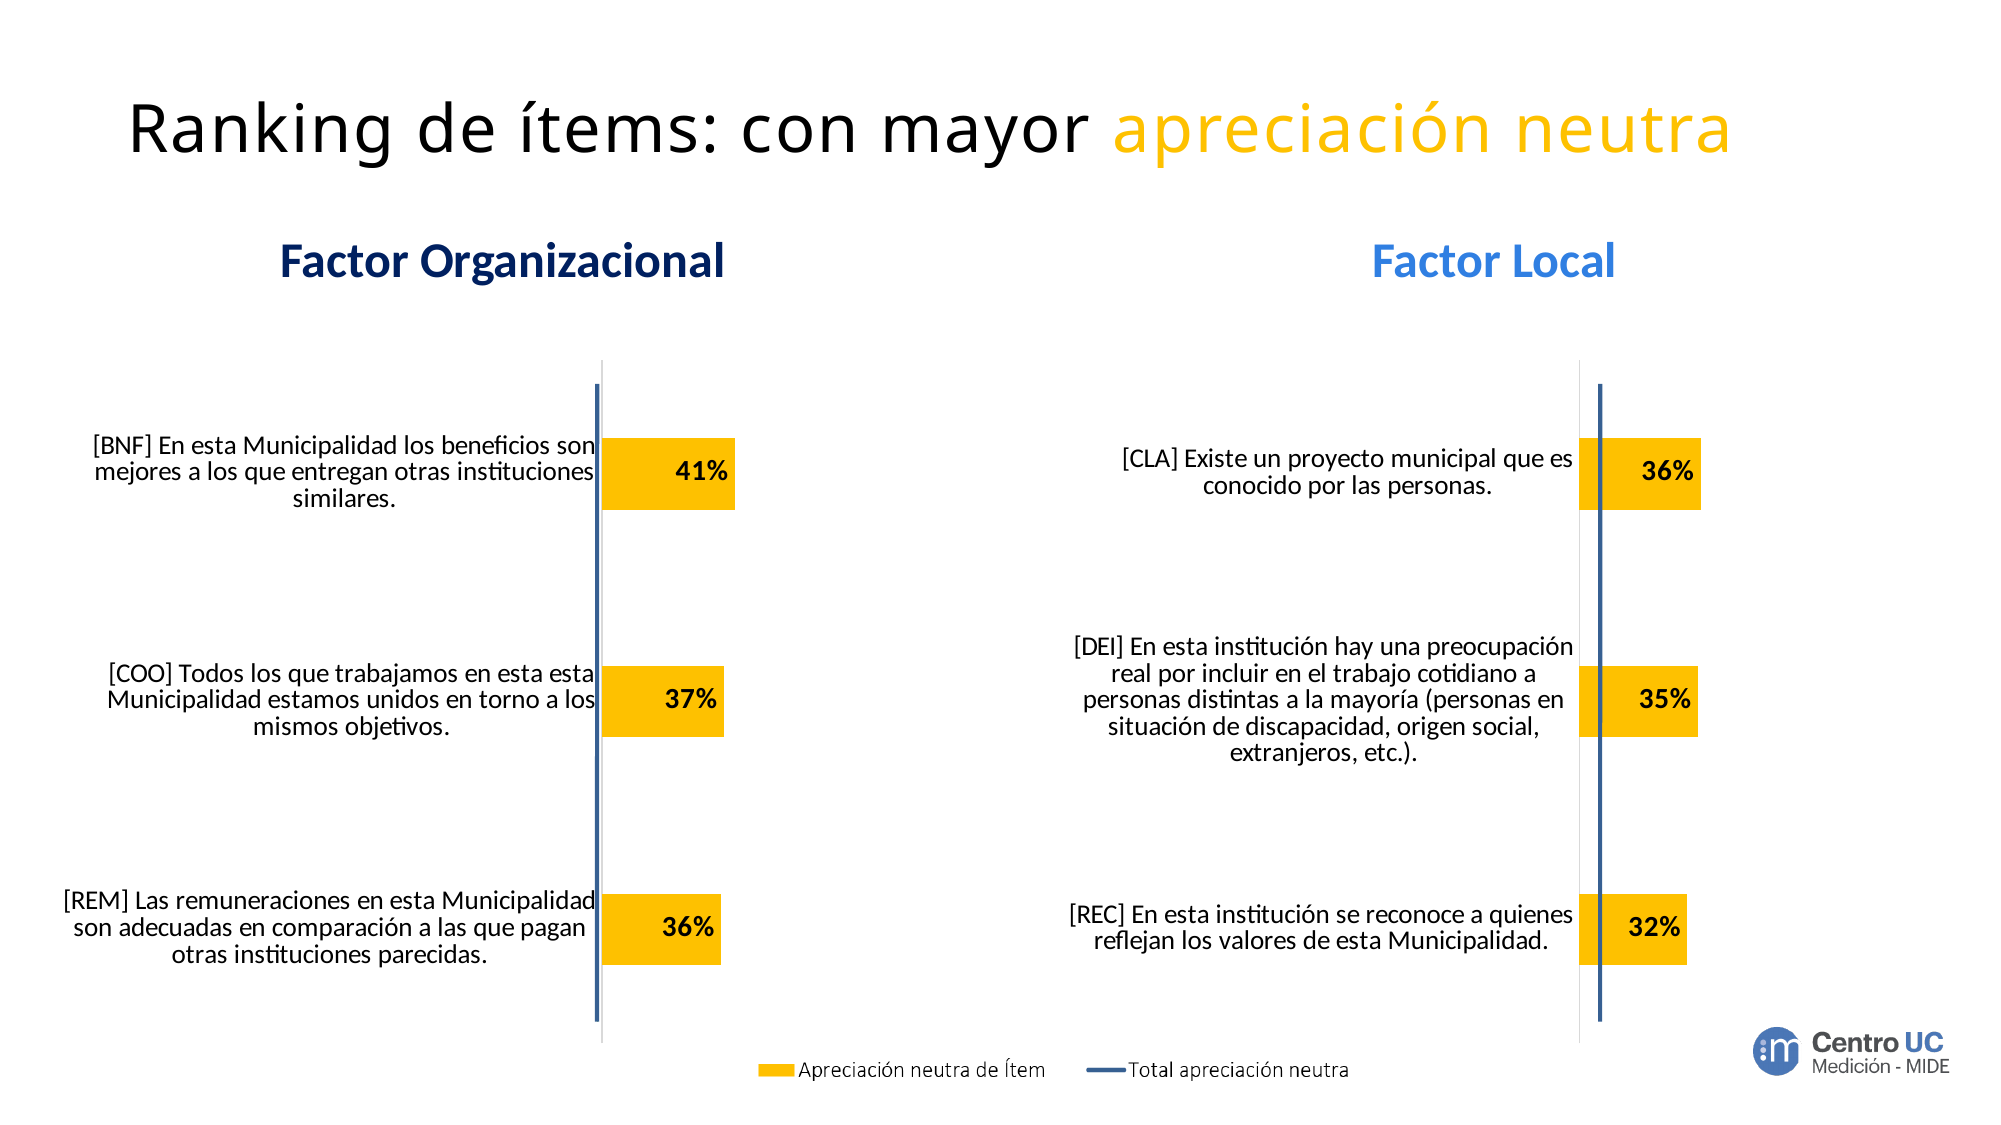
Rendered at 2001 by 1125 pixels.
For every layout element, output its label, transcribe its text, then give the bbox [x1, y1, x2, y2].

picture [739, 1045, 1359, 1095]
title Ranking de ítems: con mayor apreciación neutra [127, 51, 1895, 211]
chart [1050, 345, 1938, 1058]
chart [59, 345, 947, 1058]
text_box Factor Organizacional [124, 236, 882, 287]
text_box Factor Local [1116, 236, 1873, 287]
picture [1753, 1025, 1951, 1077]
